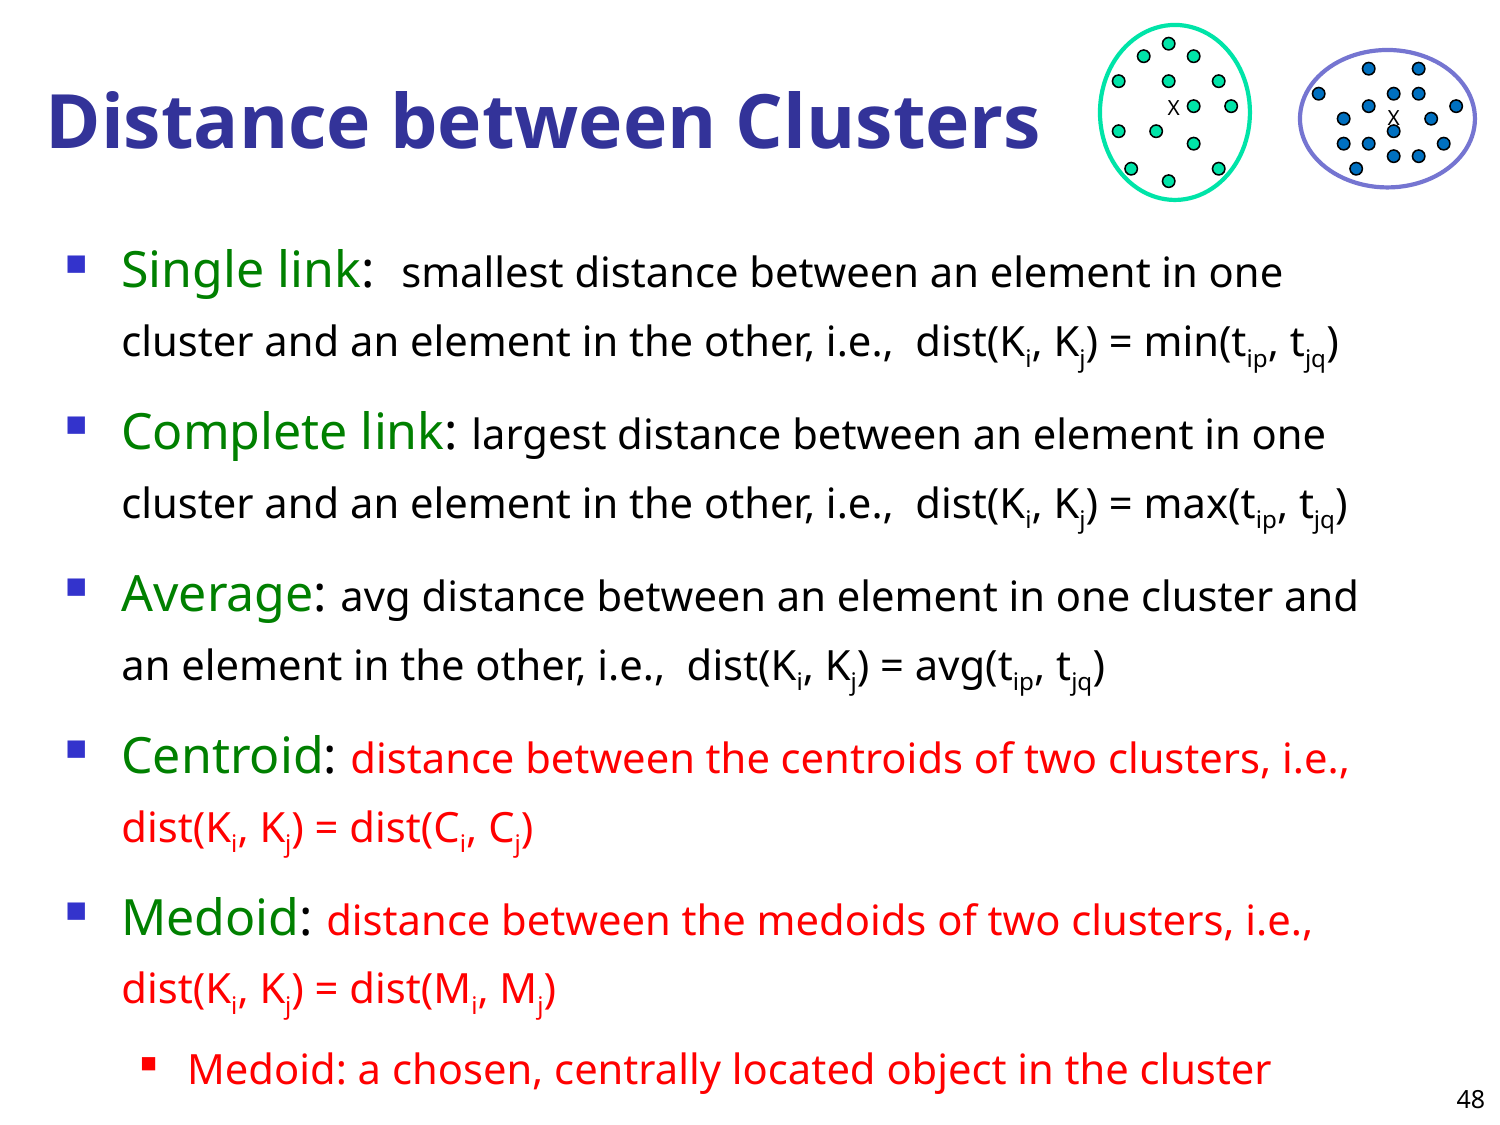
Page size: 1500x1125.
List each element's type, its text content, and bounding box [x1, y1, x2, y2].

text_box 48 [1187, 1062, 1500, 1125]
title Distance between Clusters [24, 50, 1063, 188]
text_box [1099, 24, 1251, 201]
list Single link: smallest distance between an element in one cluster and an element in the other, i.e., dist(Ki, Kj) = min(tip, tjq) Complete link: largest distance between an element in one cluster and an element in the other, i.e., dist(Ki, Kj) = max(tip, tjq) Average: avg distance between an element in one cluster and an element in the other, i.e., dist(Ki, Kj) = avg(tip, tjq) Centroid: distance between the centroids of two clusters, i.e., dist(Ki, Kj) = dist(Ci, Cj) Medoid: distance between the medoids of two clusters, i.e., dist(Ki, Kj) = dist(Mi, Mj) Medoid: a chosen, centrally located object in the cluster [50, 212, 1425, 1063]
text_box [1299, 49, 1476, 188]
